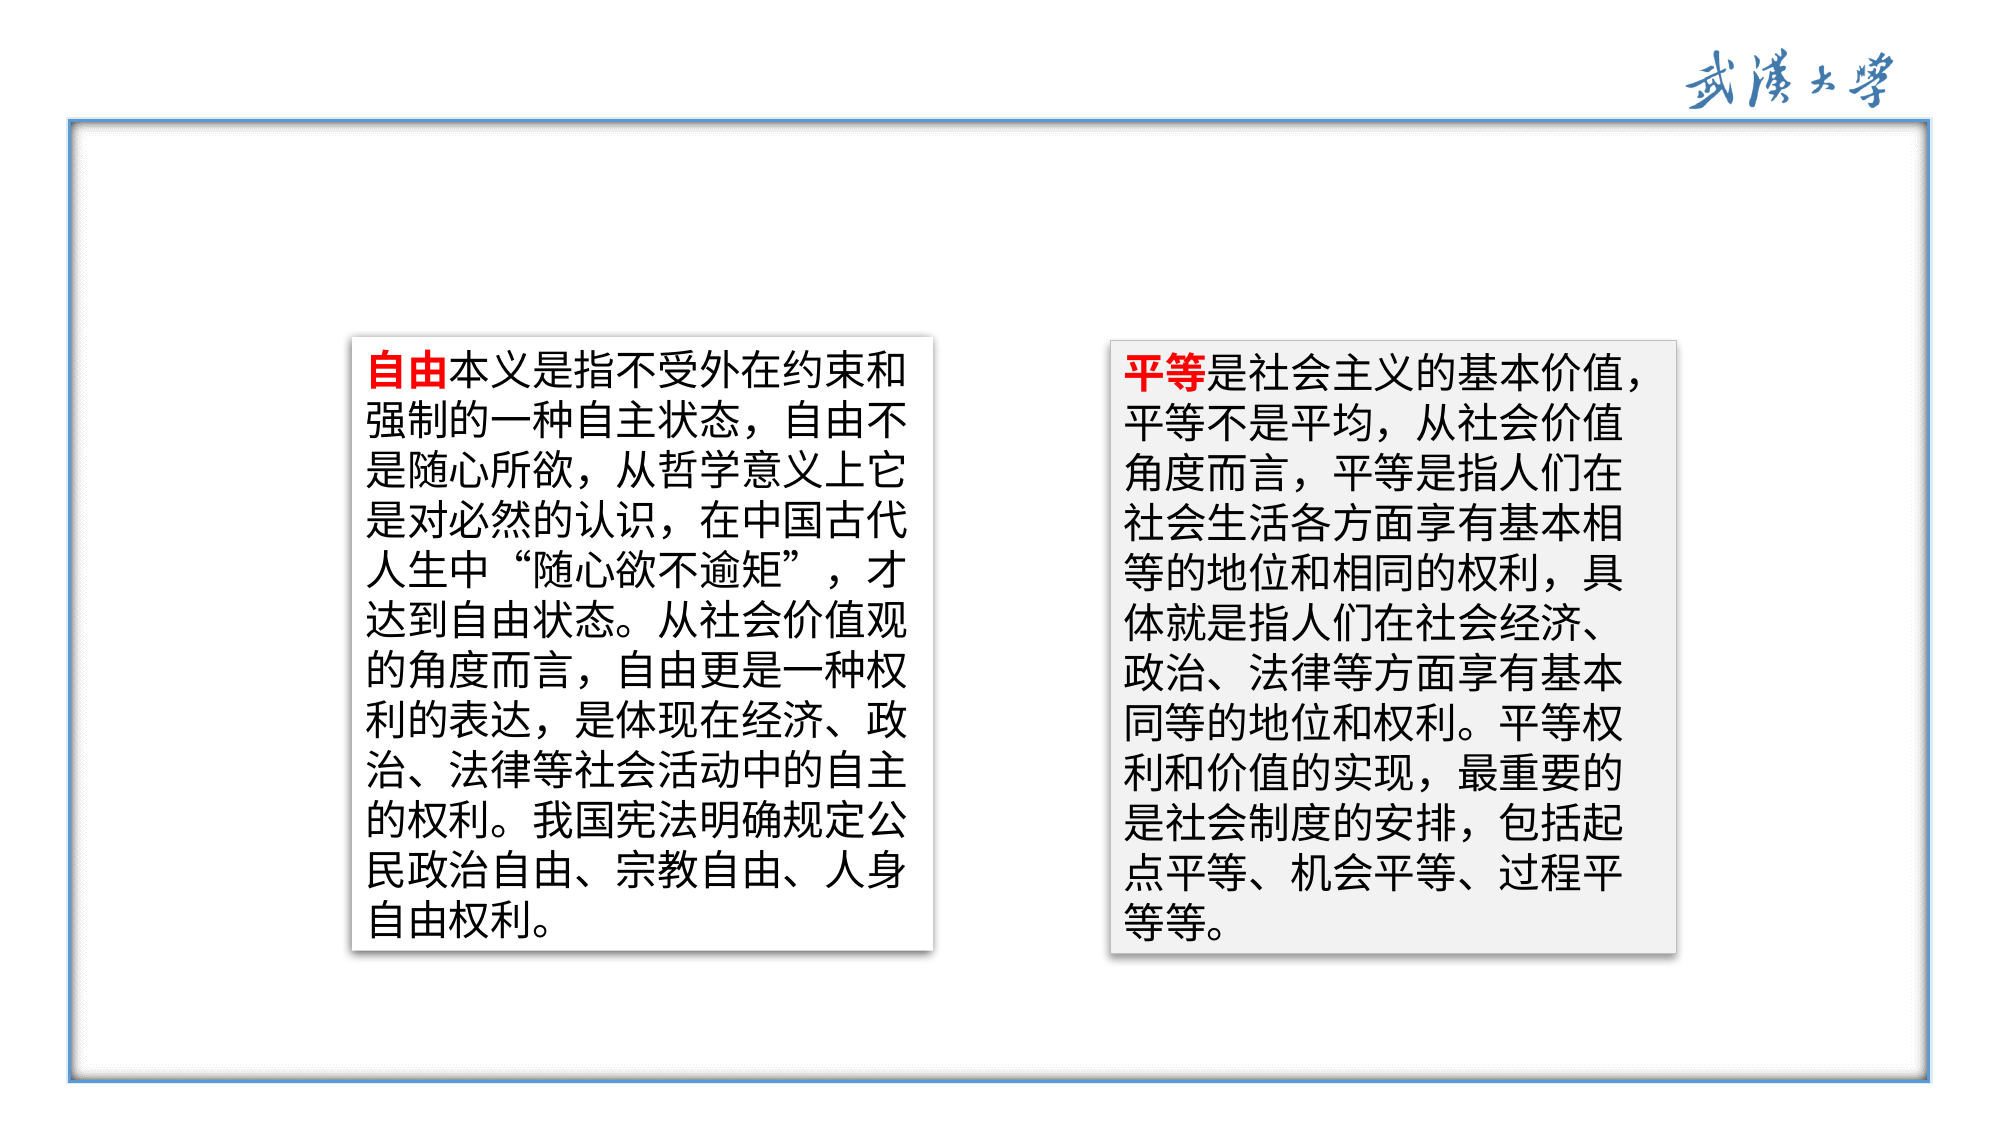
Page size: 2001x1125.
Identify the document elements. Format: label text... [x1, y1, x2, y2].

text_box 平等是社会主义的基本价值，平等不是平均，从社会价值角度而言，平等是指人们在社会生活各方面享有基本相等的地位和相同的权利，具体就是指人们在社会经济、政治、法律等方面享有基本同等的地位和权利。平等权利和价值的实现，最重要的是社会制度的安排，包括起点平等、机会平等、过程平等等。 [1110, 340, 1677, 954]
text_box 自由本义是指不受外在约束和强制的一种自主状态，自由不是随心所欲，从哲学意义上它是对必然的认识，在中国古代人生中“随心欲不逾矩”，才达到自由状态。从社会价值观的角度而言，自由更是一种权利的表达，是体现在经济、政治、法律等社会活动中的自主的权利。我国宪法明确规定公民政治自由、宗教自由、人身自由权利。 [351, 337, 933, 951]
picture [66, 117, 1933, 1084]
